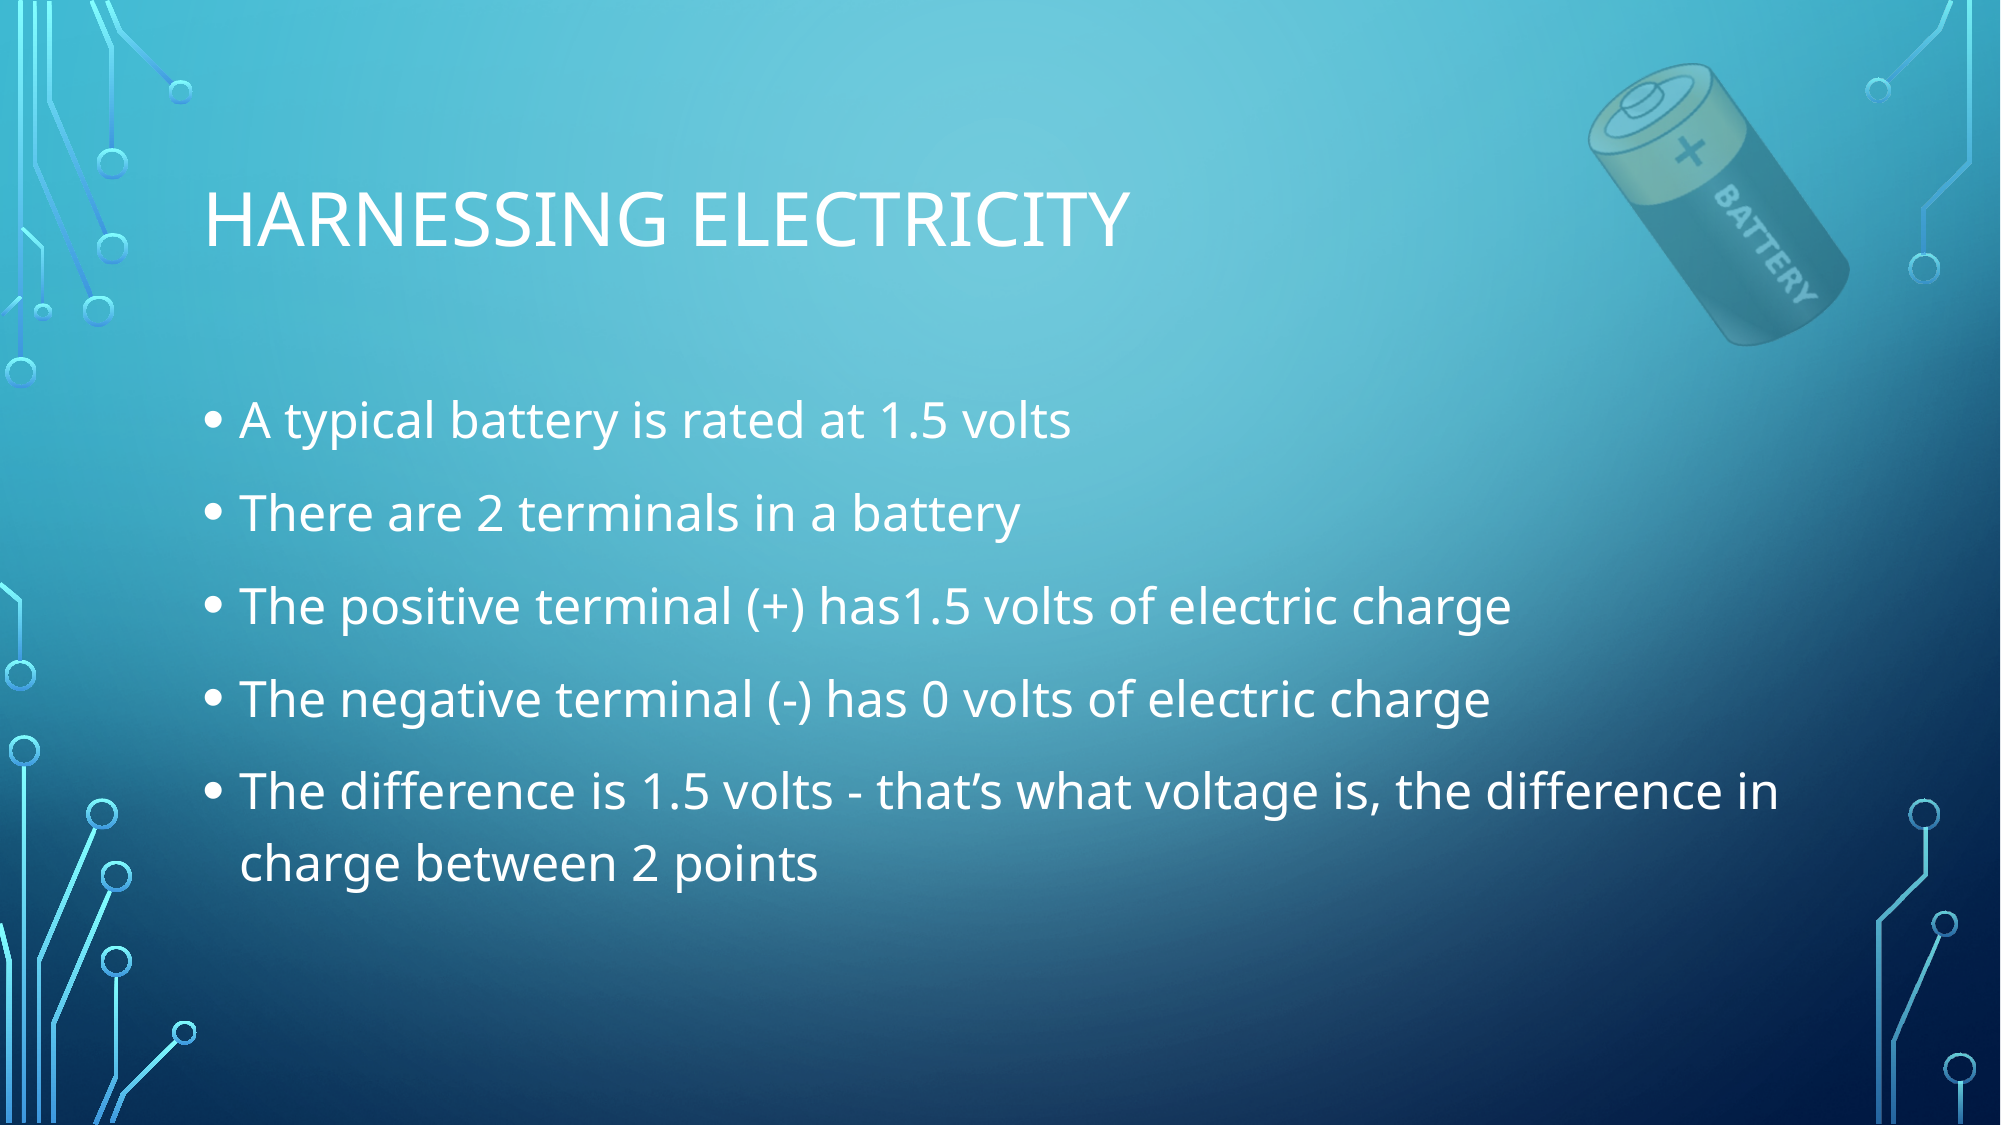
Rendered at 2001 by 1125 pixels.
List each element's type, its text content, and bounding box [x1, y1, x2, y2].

list A typical battery is rated at 1.5 volts There are 2 terminals in a battery The positive terminal (+) has1.5 volts of electric charge The negative terminal (-) has 0 volts of electric charge The difference is 1.5 volts - that’s what voltage is, the difference in charge between 2 points [187, 369, 1813, 950]
picture [1587, 63, 1851, 348]
title Harnessing electricity [187, 101, 1587, 344]
